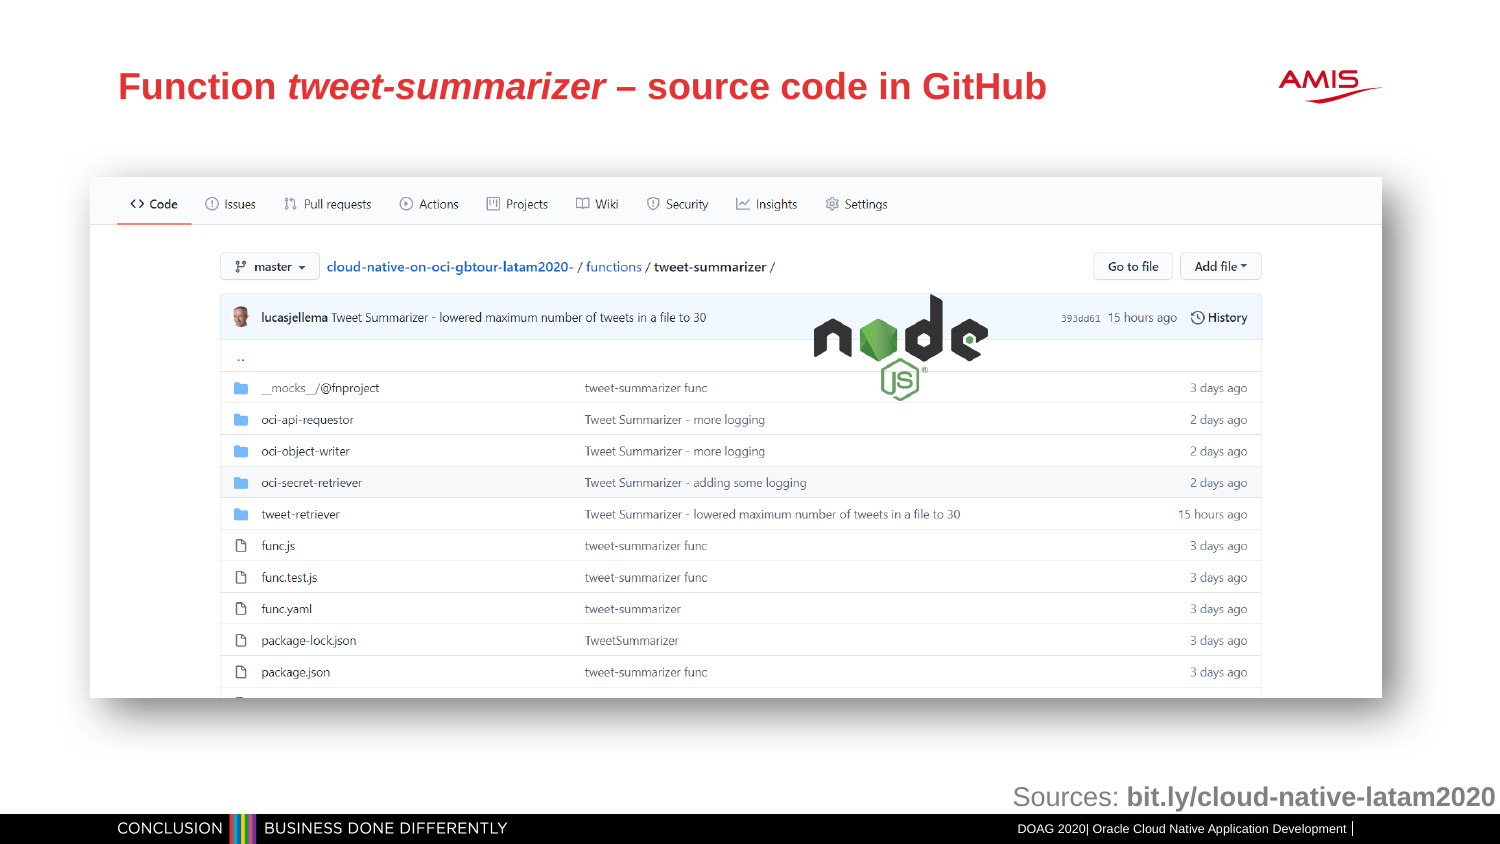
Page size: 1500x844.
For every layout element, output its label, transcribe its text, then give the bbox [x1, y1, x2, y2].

title Function tweet-summarizer – source code in GitHub [118, 47, 1205, 130]
picture [239, 814, 1500, 844]
footer DOAG 2020| Oracle Cloud Native Application Development [814, 820, 1347, 839]
picture [89, 177, 1382, 698]
picture [1205, 58, 1388, 106]
picture [0, 814, 236, 844]
text_box Sources: bit.ly/cloud-native-latam2020 [1012, 779, 1496, 812]
